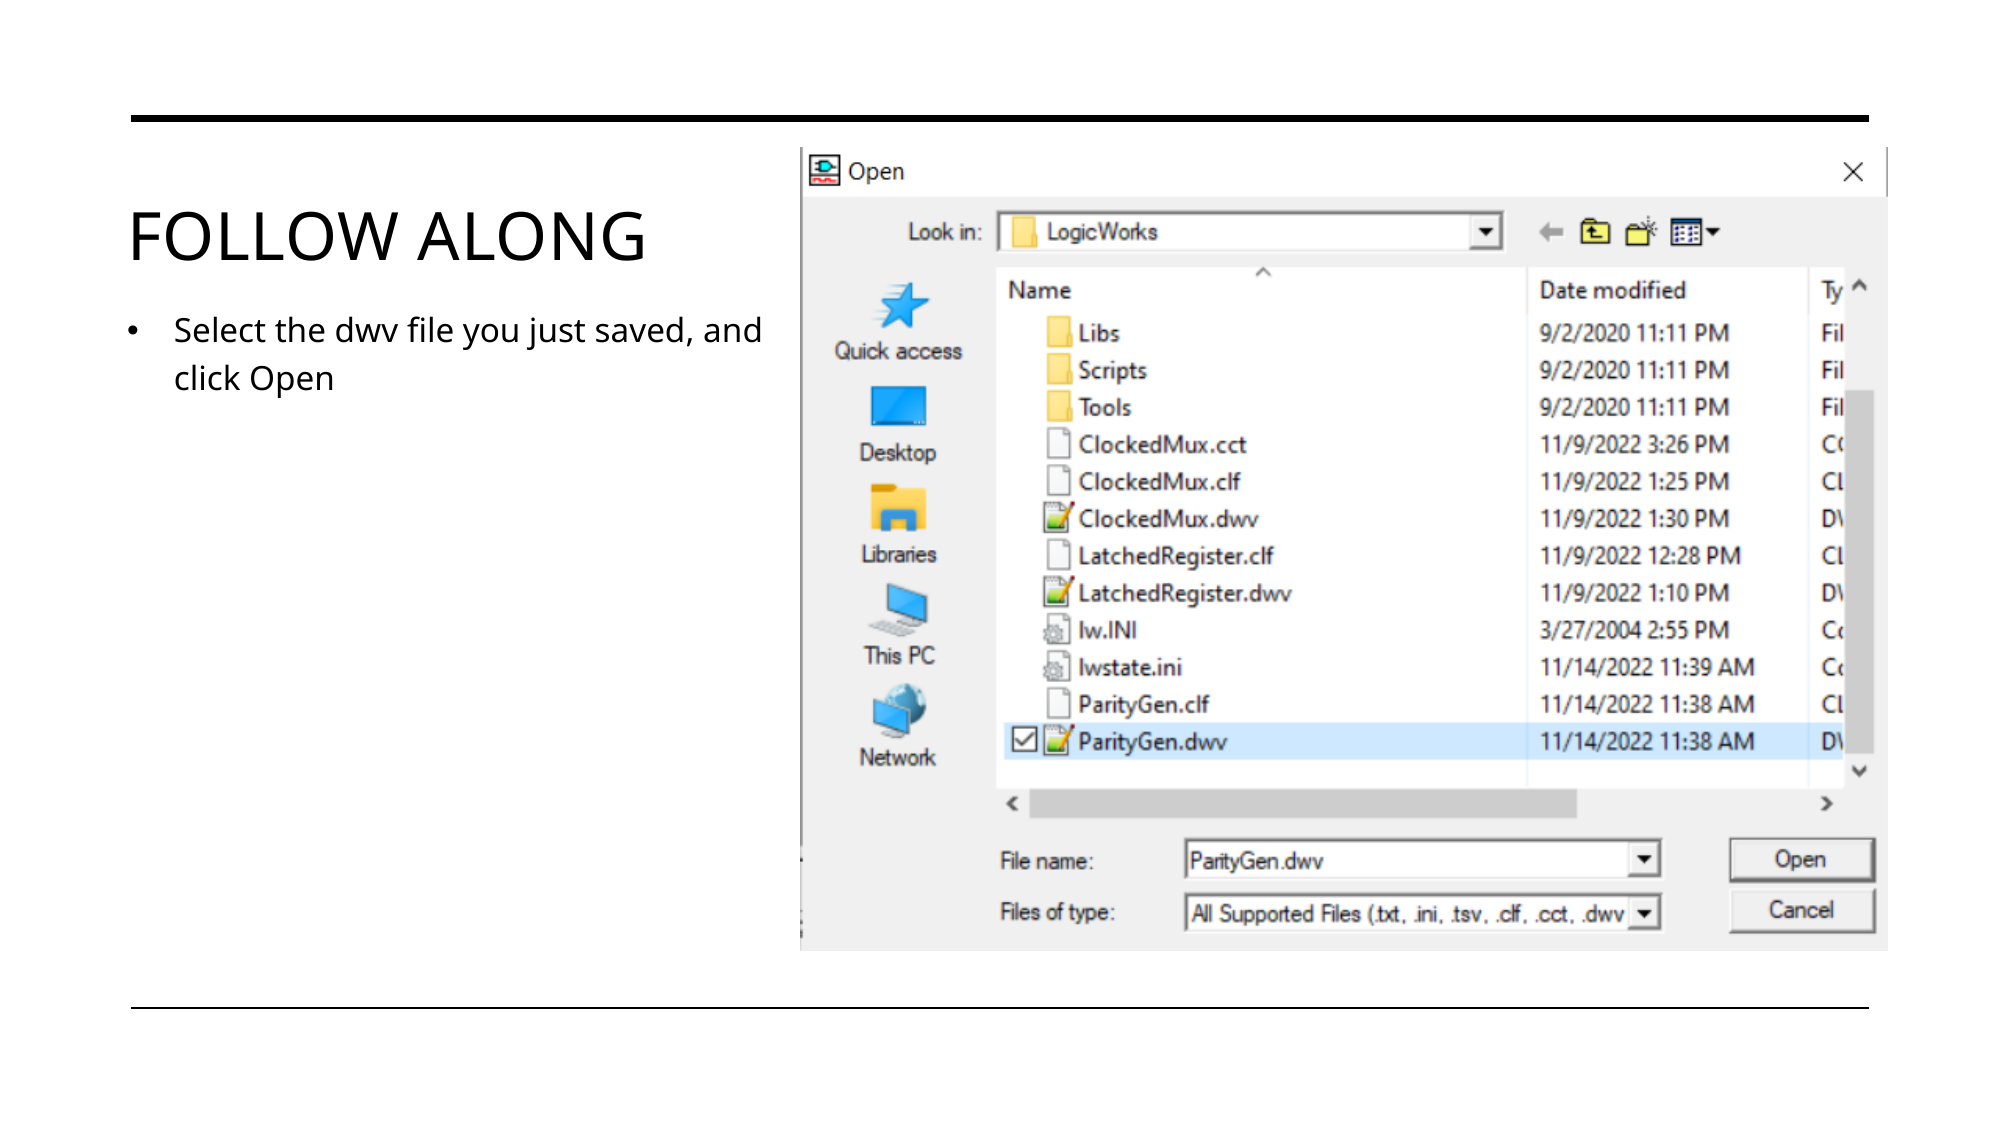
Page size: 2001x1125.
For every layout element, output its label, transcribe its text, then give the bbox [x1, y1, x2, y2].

picture [800, 147, 1888, 951]
title Follow Along [112, 174, 786, 281]
list Select the dwv file you just saved, and click Open [112, 294, 786, 963]
